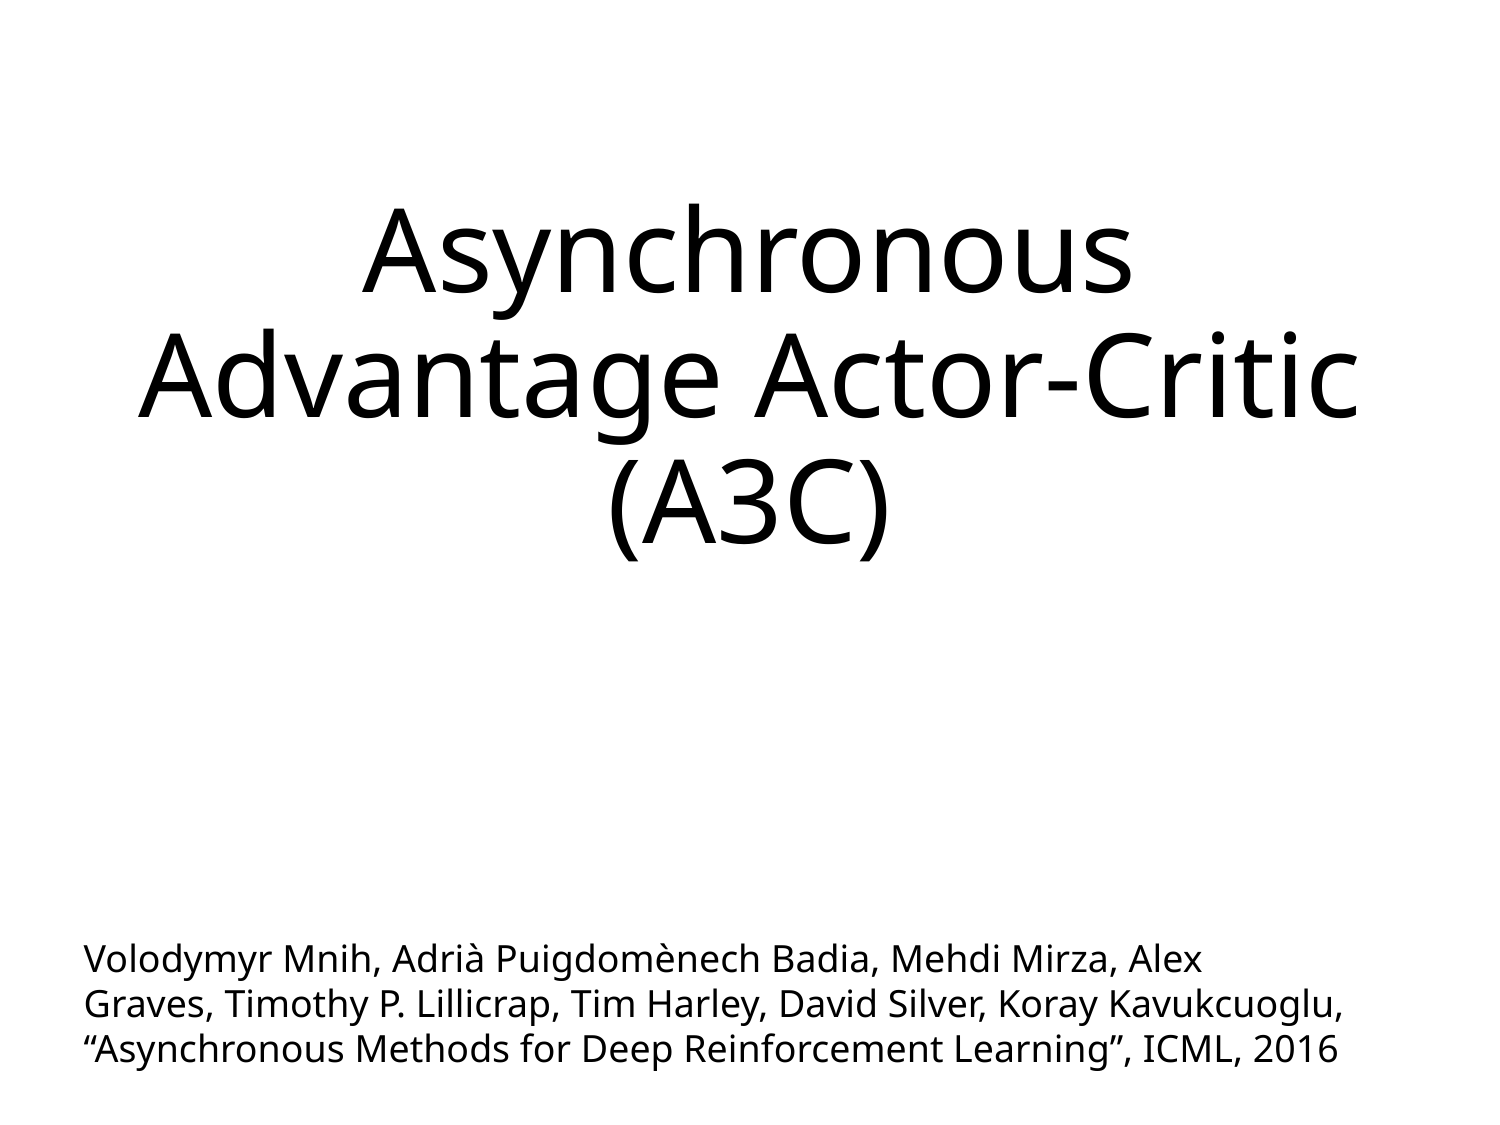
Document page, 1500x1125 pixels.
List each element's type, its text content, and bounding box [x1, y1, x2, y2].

title Asynchronous Advantage Actor-Critic (A3C) [112, 184, 1388, 576]
text_box Volodymyr Mnih, Adrià Puigdomènech Badia, Mehdi Mirza, Alex Graves, Timothy P. Lillicrap, Tim Harley, David Silver, Koray Kavukcuoglu, “Asynchronous Methods for Deep Reinforcement Learning”, ICML, 2016 [69, 927, 1485, 1078]
